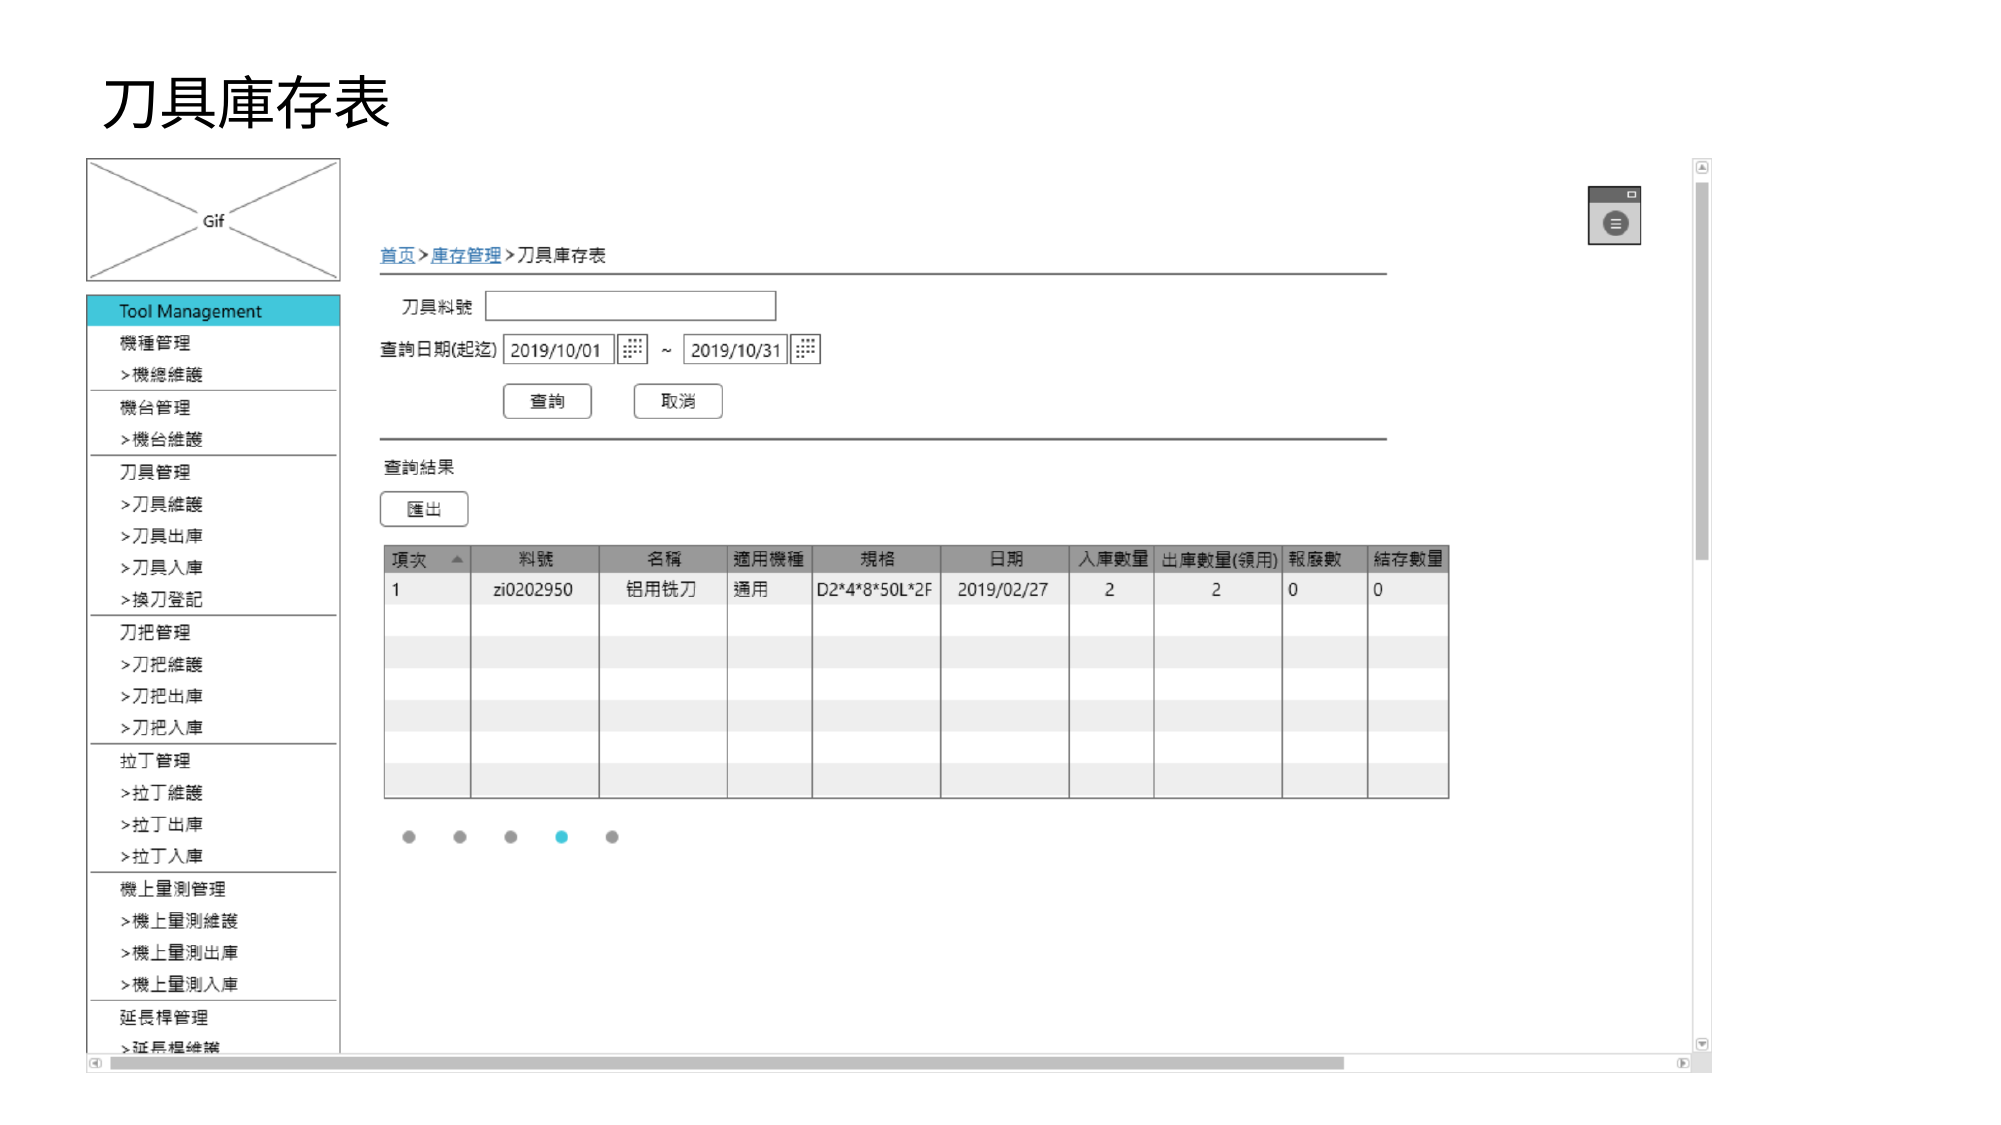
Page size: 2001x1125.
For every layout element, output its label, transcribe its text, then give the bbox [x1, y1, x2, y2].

picture [86, 158, 1712, 1073]
text_box 刀具庫存表 [86, 59, 693, 144]
